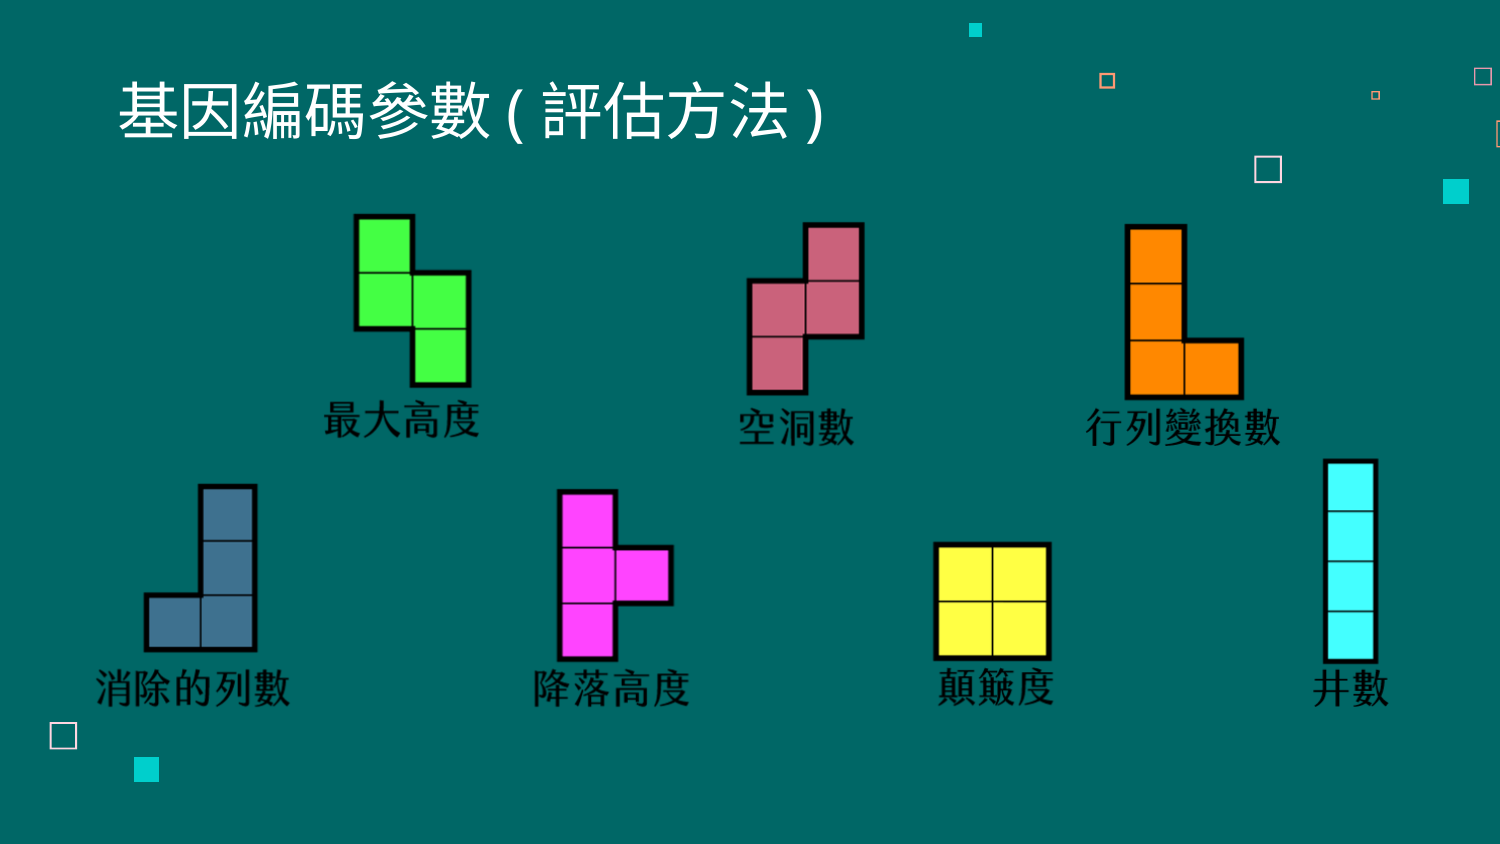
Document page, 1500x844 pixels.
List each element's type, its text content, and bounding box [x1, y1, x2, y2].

picture [68, 473, 318, 736]
picture [1058, 213, 1420, 736]
picture [905, 522, 1081, 736]
title 基因編碼參數(評估方法) [101, 67, 1068, 163]
picture [297, 205, 883, 736]
